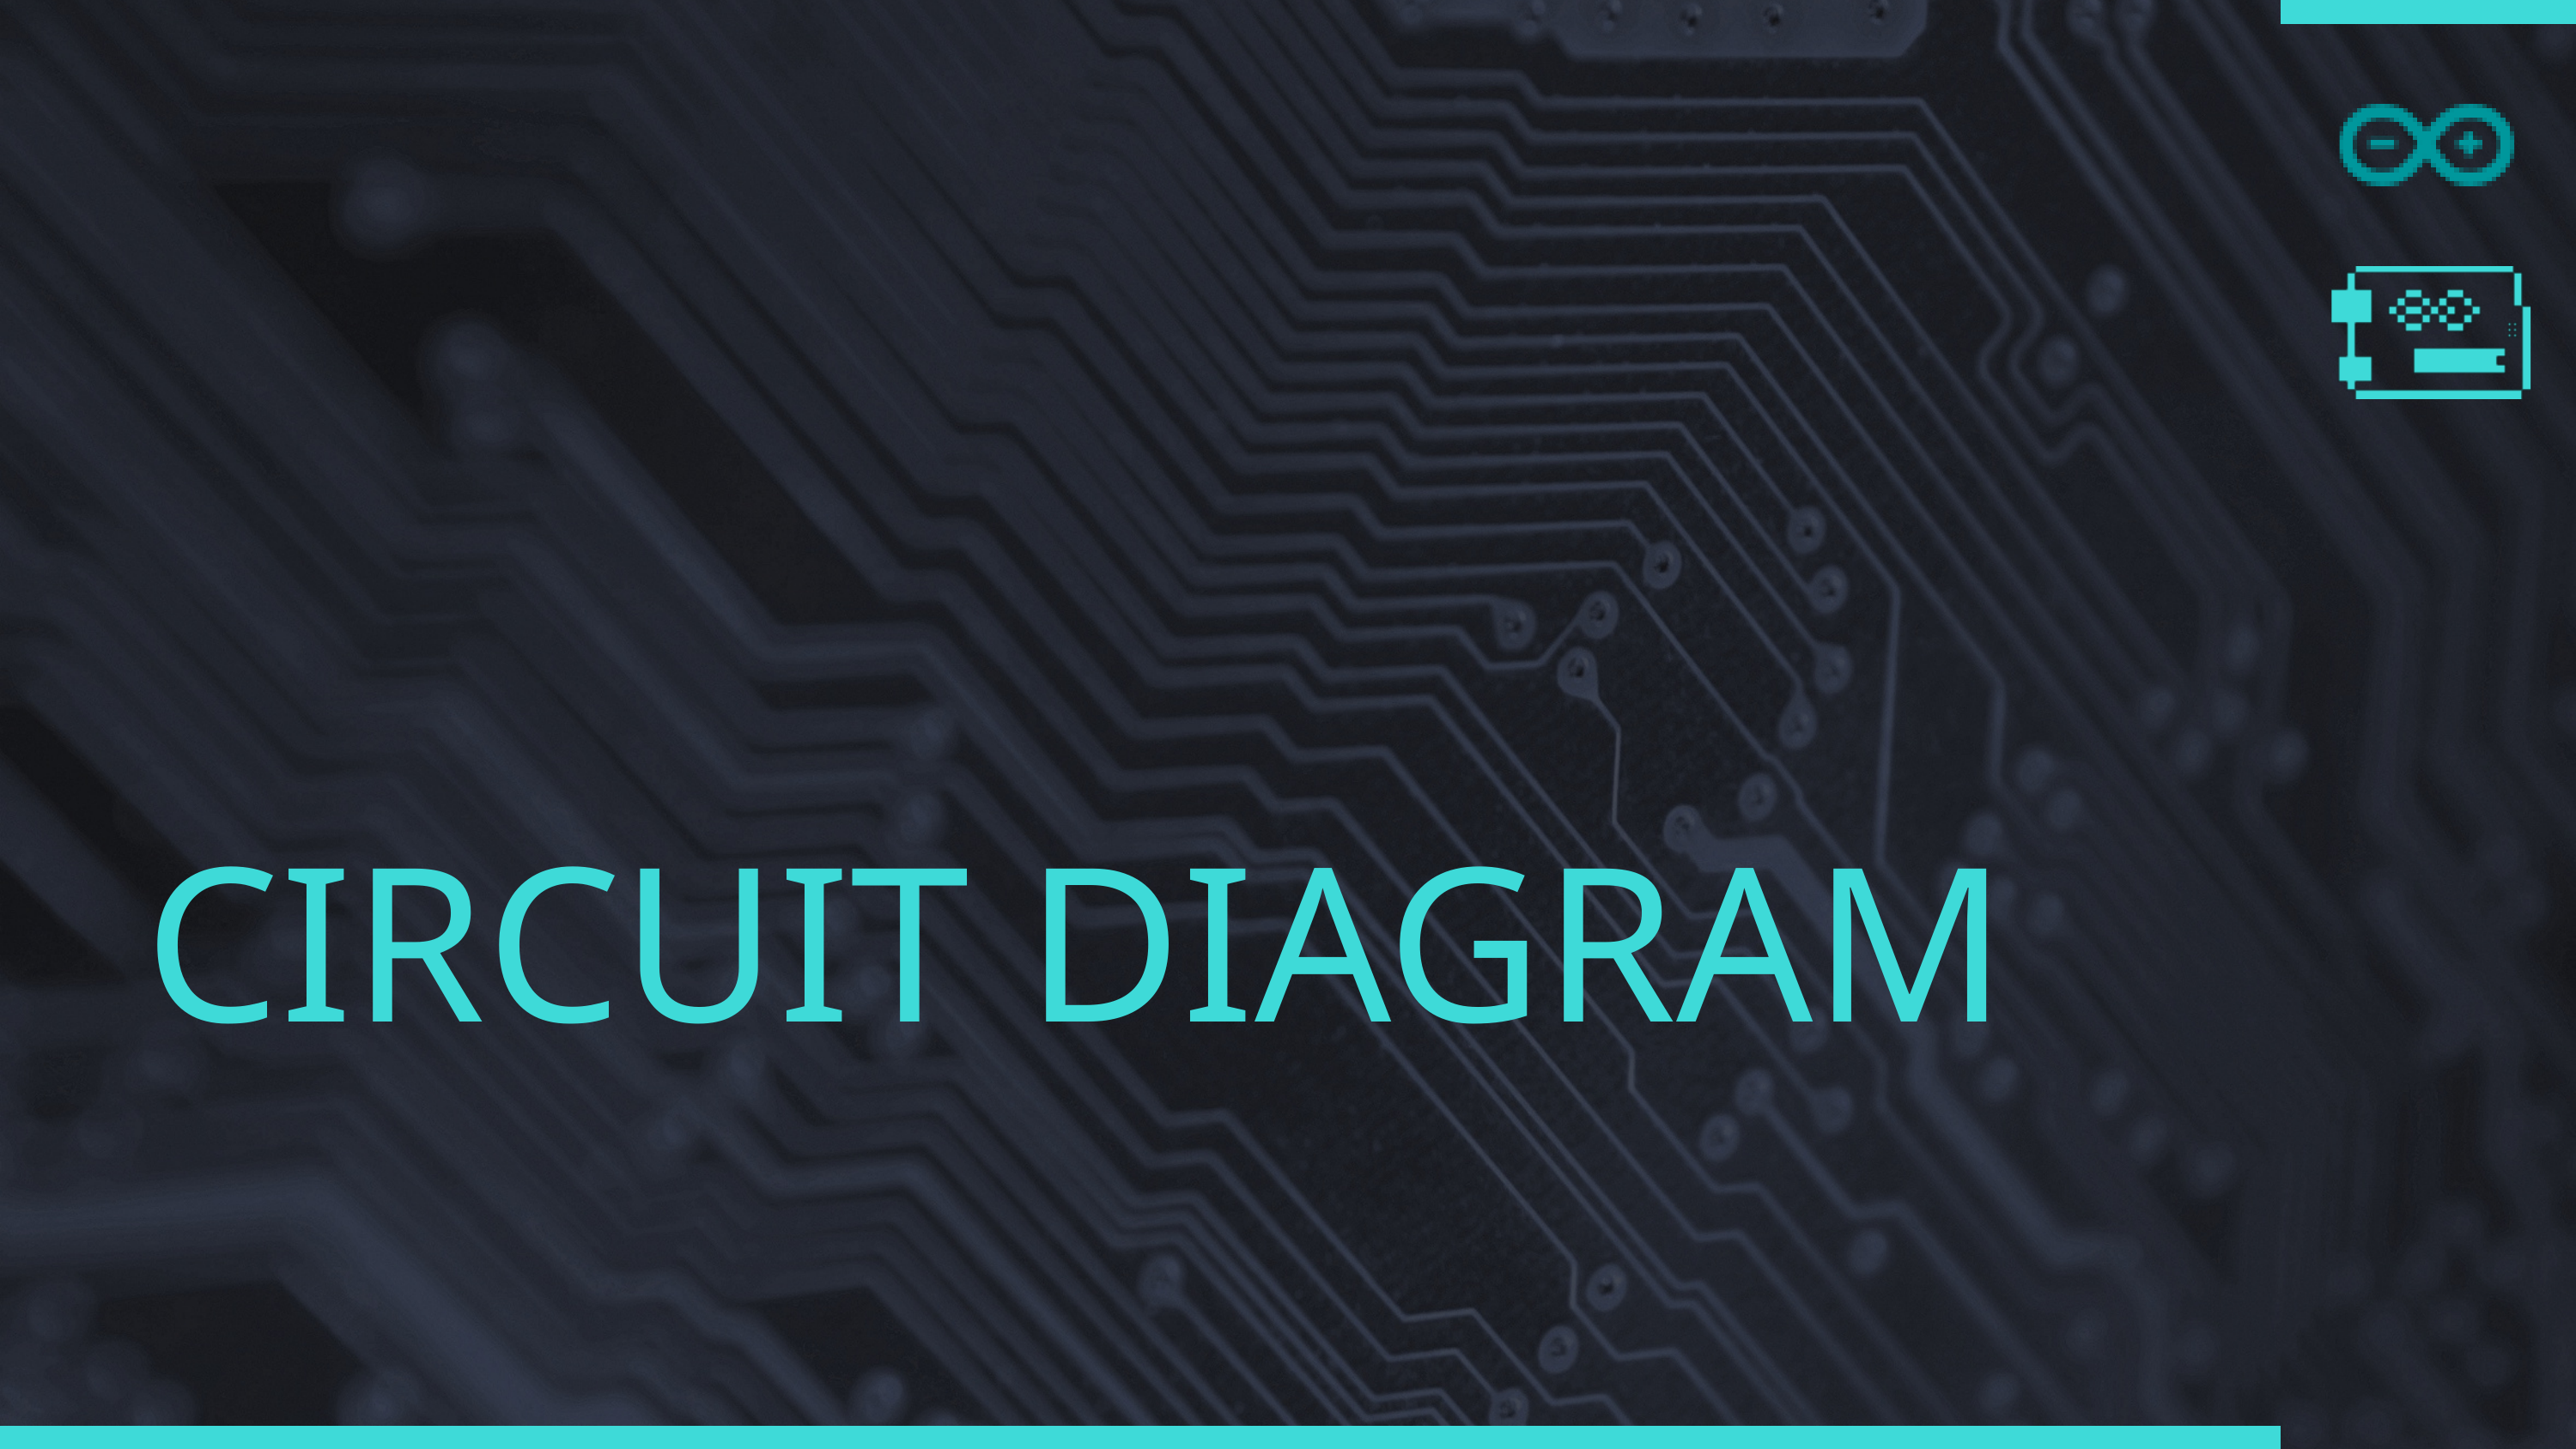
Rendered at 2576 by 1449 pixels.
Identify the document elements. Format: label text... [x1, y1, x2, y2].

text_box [2280, 0, 2576, 24]
text_box [2331, 266, 2531, 399]
text_box CIRCUIT DIAGRAM [144, 828, 2053, 1065]
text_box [0, 1425, 2281, 1449]
text_box [2339, 104, 2515, 186]
text_box [0, 0, 2576, 1449]
